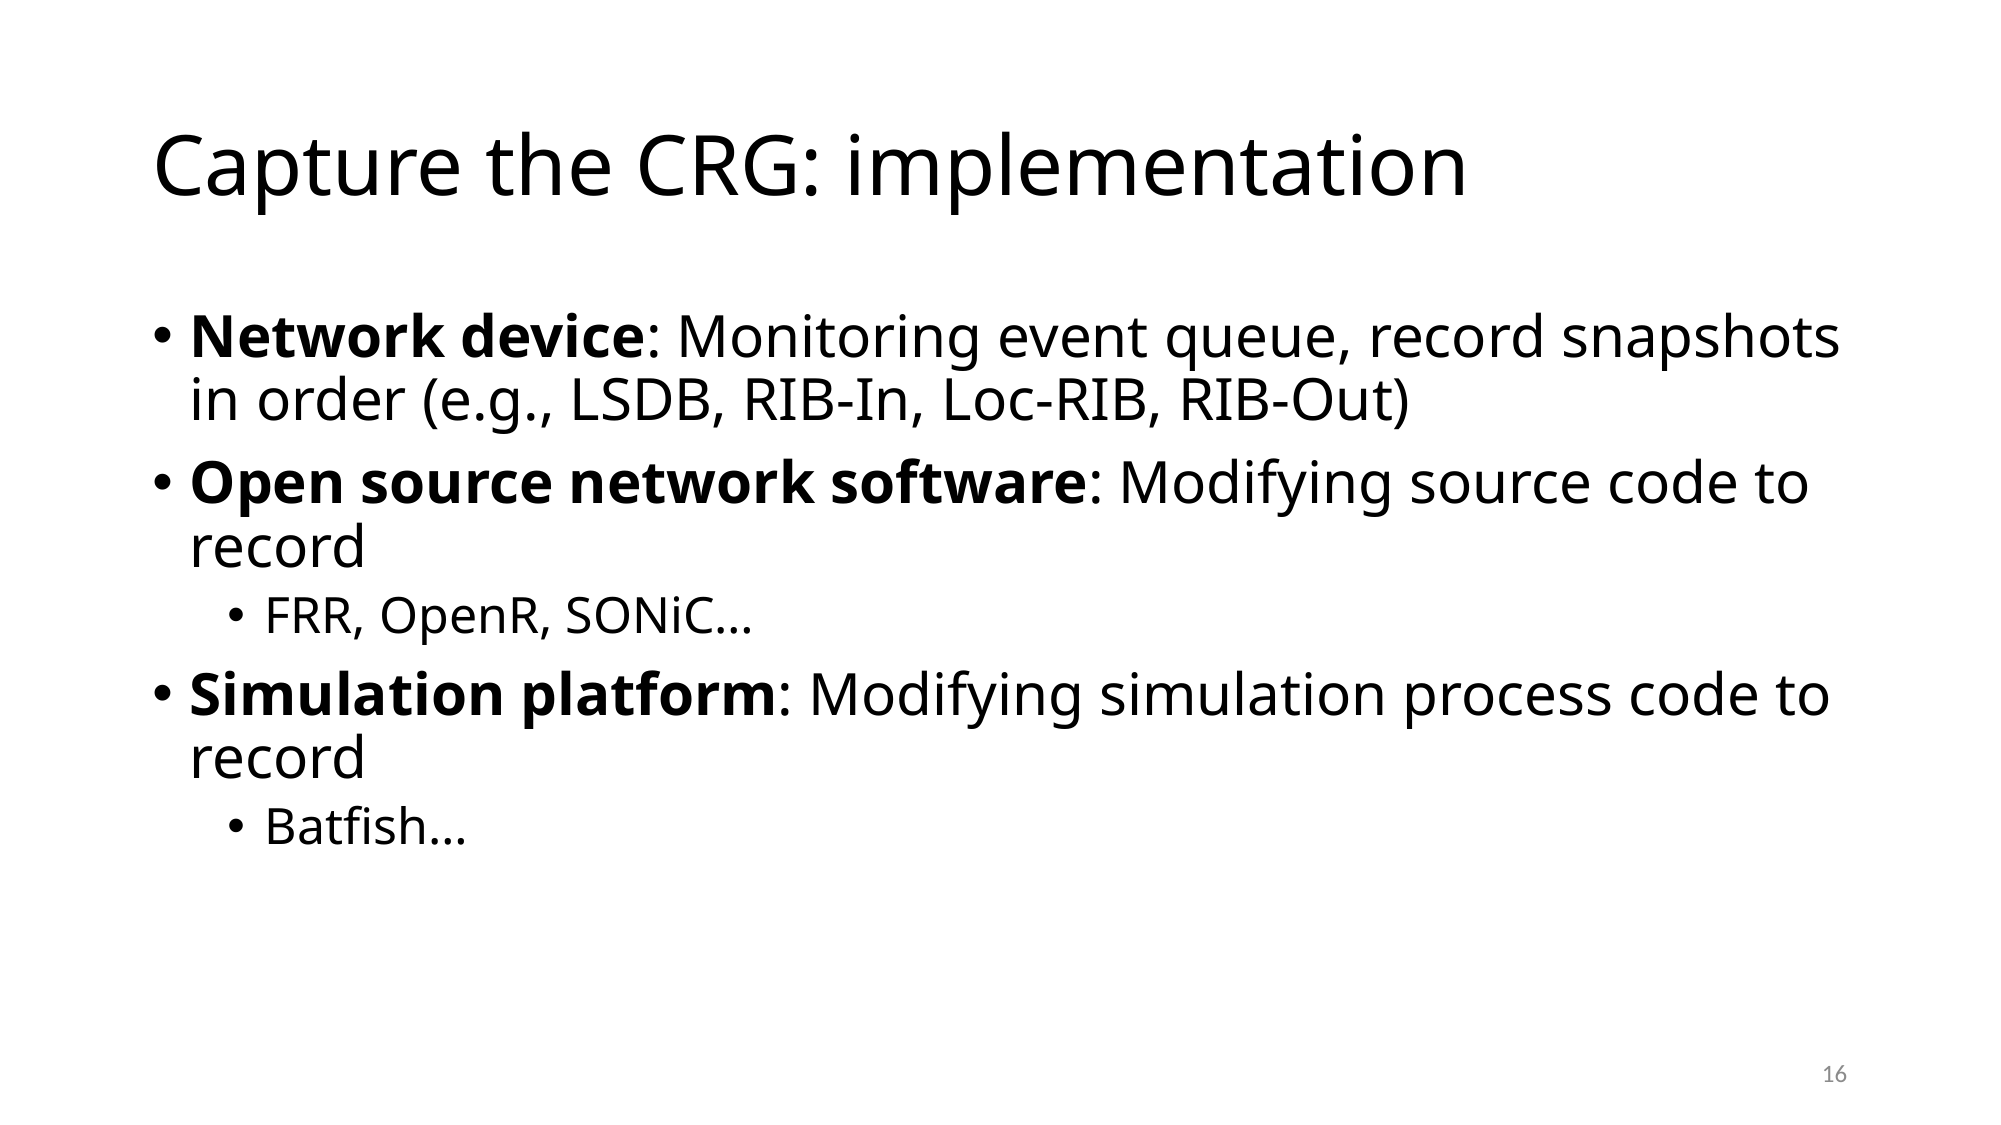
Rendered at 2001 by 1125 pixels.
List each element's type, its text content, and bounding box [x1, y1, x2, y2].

list Network device: Monitoring event queue, record snapshots in order (e.g., LSDB, RIB-In, Loc-RIB, RIB-Out) Open source network software: Modifying source code to record FRR, OpenR, SONiC… Simulation platform: Modifying simulation process code to record Batfish… [137, 299, 1863, 1014]
slide_number 16 [1412, 1042, 1863, 1103]
title Capture the CRG: implementation [137, 59, 1863, 278]
